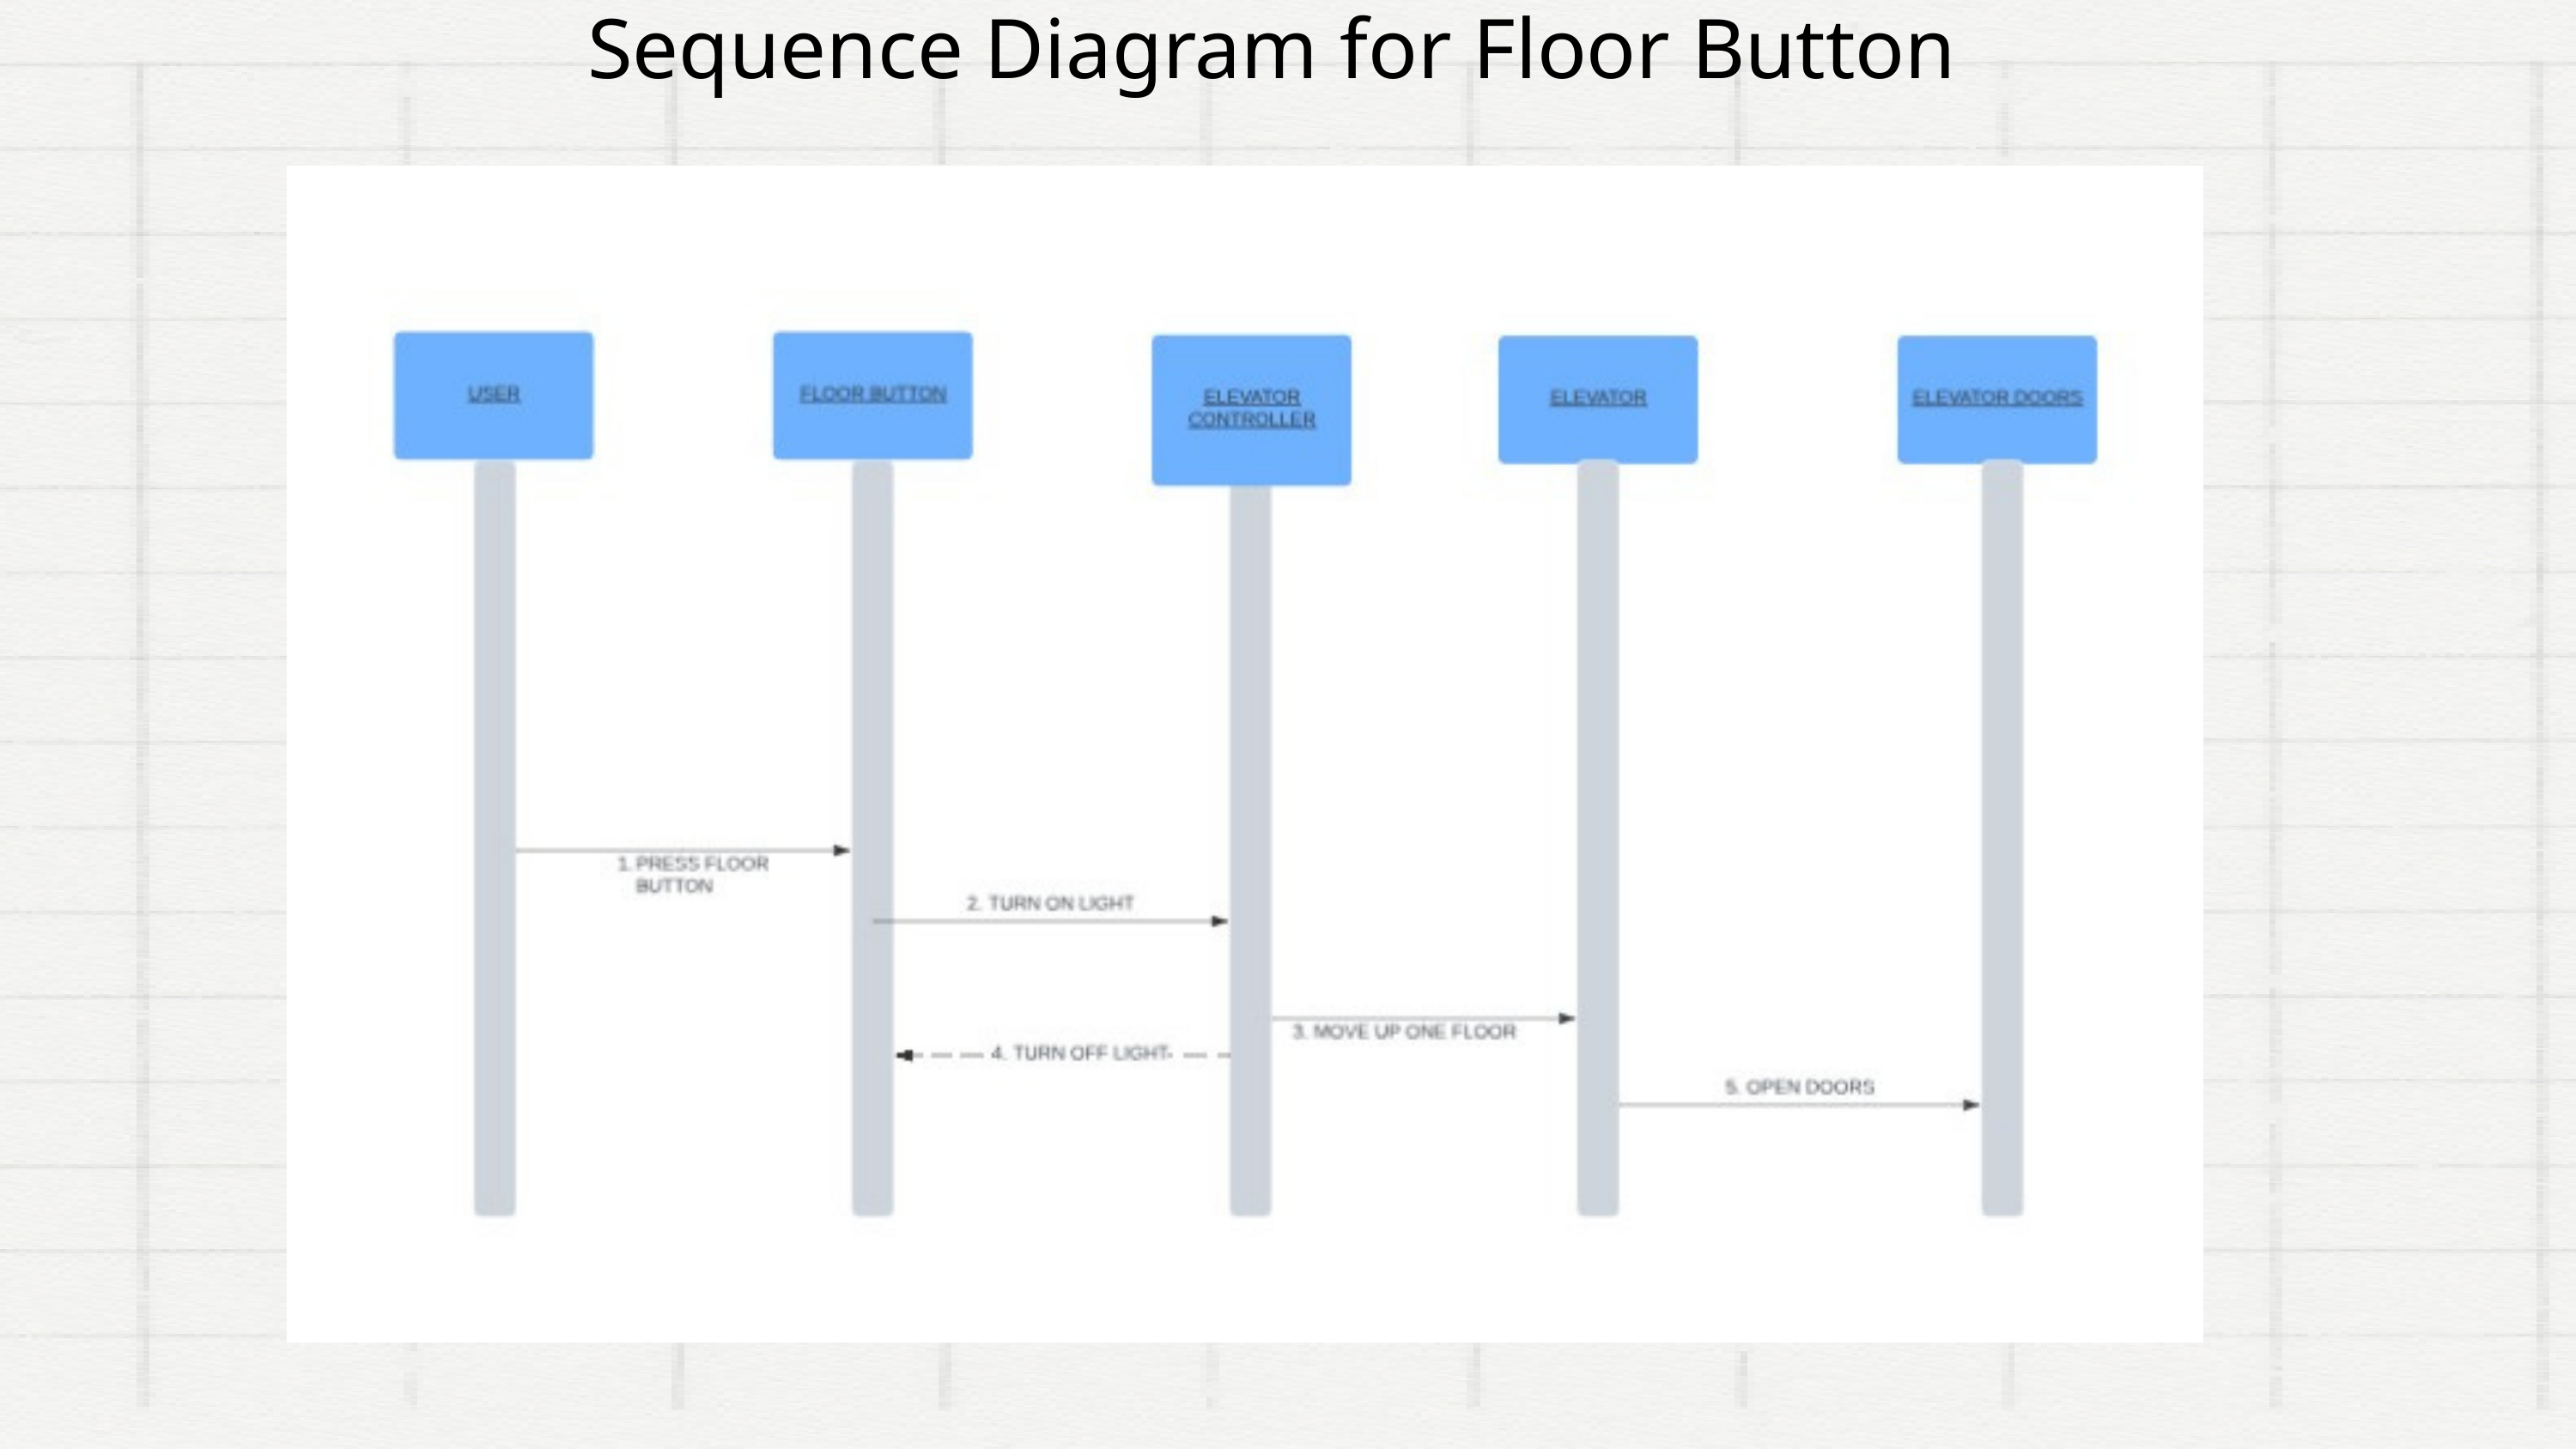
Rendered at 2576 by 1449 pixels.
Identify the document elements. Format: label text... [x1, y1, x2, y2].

text_box [0, 0, 2576, 1449]
text_box [286, 166, 2204, 1343]
text_box Sequence Diagram for Floor Button [587, 15, 2132, 95]
